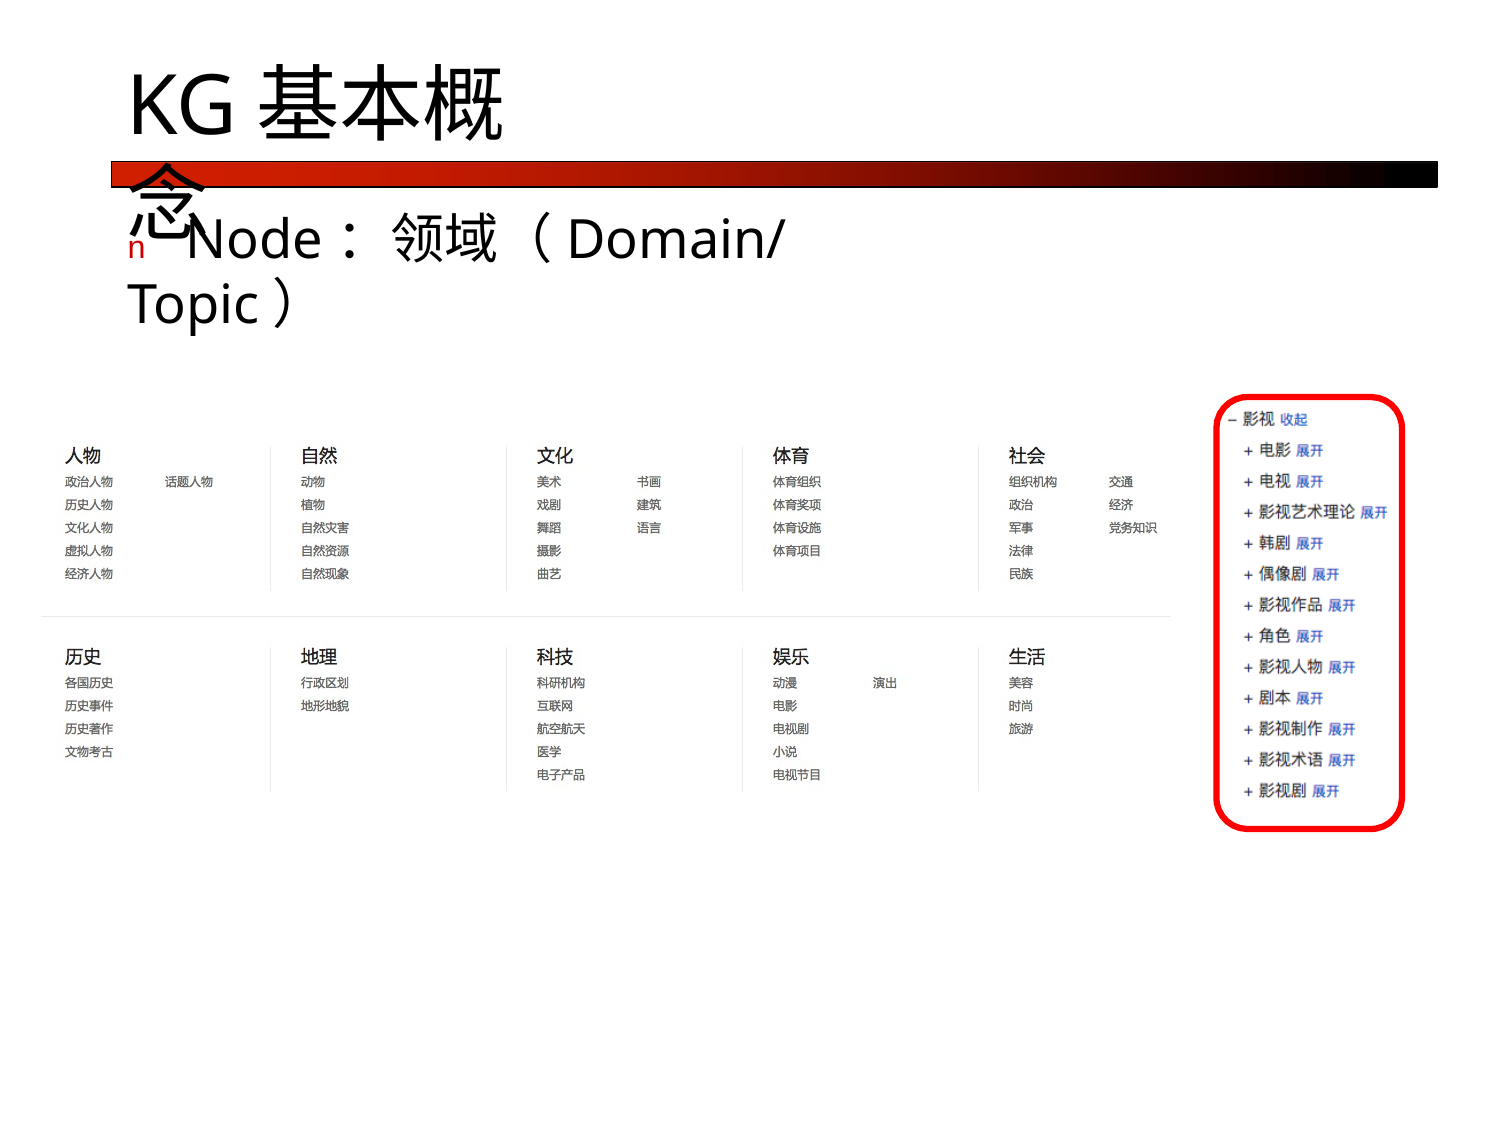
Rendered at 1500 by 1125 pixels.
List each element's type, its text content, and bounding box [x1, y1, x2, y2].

text_box KG基本概念 [124, 51, 577, 154]
text_box [1216, 397, 1402, 830]
text_box [1392, 404, 1410, 810]
text_box n Node：领域（Domain/Topic） [125, 204, 969, 272]
text_box [1216, 404, 1226, 423]
text_box [41, 425, 1171, 810]
picture [112, 162, 1436, 186]
